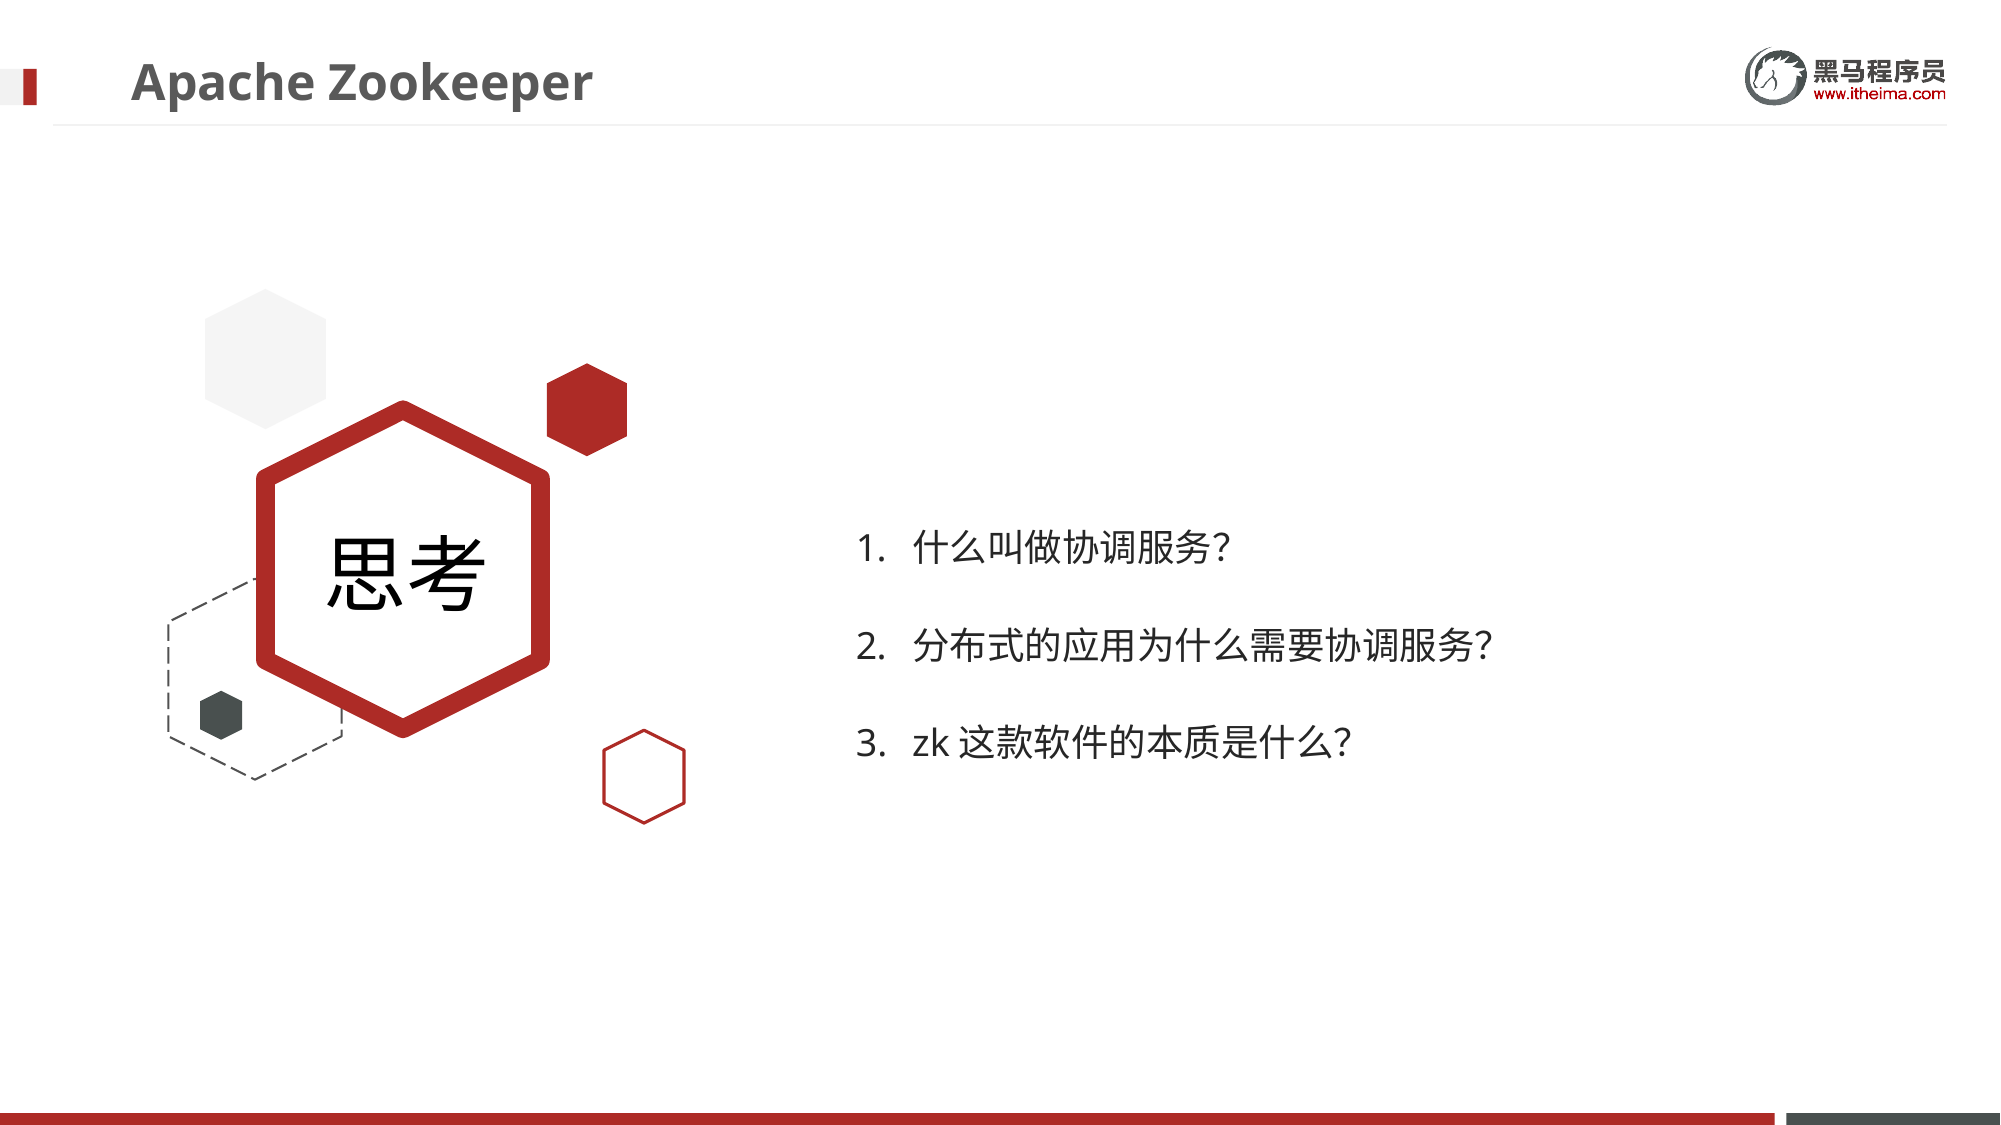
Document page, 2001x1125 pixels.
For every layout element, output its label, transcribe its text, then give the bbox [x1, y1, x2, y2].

title Apache Zookeeper [116, 38, 1556, 124]
picture [1744, 46, 1946, 106]
list 什么叫做协调服务？ 分布式的应用为什么需要协调服务？ zk这款软件的本质是什么？ [841, 235, 1786, 1009]
